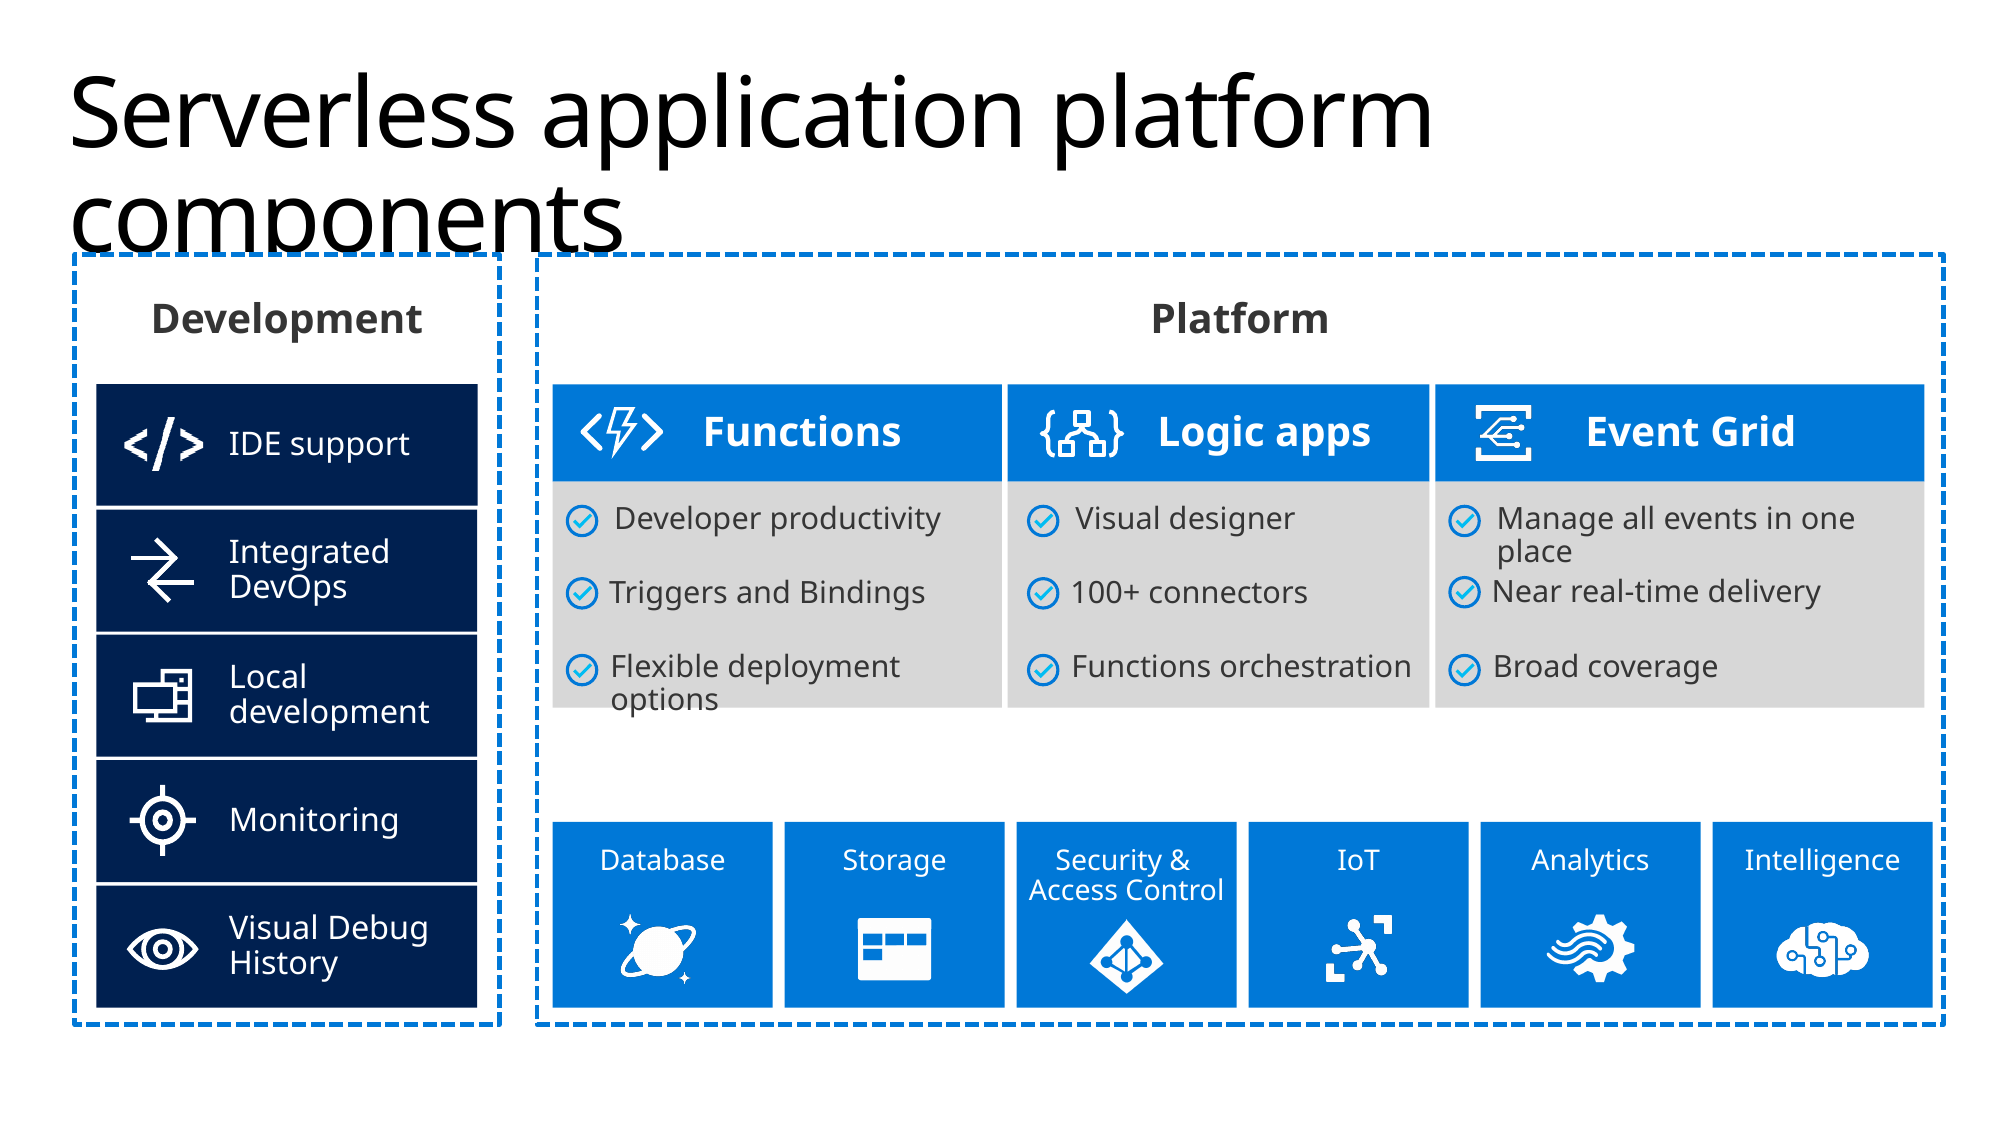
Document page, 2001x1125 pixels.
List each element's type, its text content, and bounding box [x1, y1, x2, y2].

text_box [1435, 384, 1925, 488]
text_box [552, 384, 1003, 708]
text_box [1449, 488, 1932, 552]
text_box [1449, 635, 1900, 700]
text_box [1028, 635, 1449, 700]
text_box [567, 561, 1013, 626]
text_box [1028, 561, 1474, 626]
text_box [74, 254, 500, 1025]
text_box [1007, 384, 1430, 708]
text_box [1435, 552, 1925, 708]
text_box Platform [536, 254, 1944, 1025]
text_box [552, 821, 1933, 1008]
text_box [1449, 560, 1895, 625]
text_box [1028, 488, 1449, 552]
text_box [567, 635, 1017, 700]
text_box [567, 488, 1010, 552]
title Serverless application platform components [44, 47, 1957, 196]
